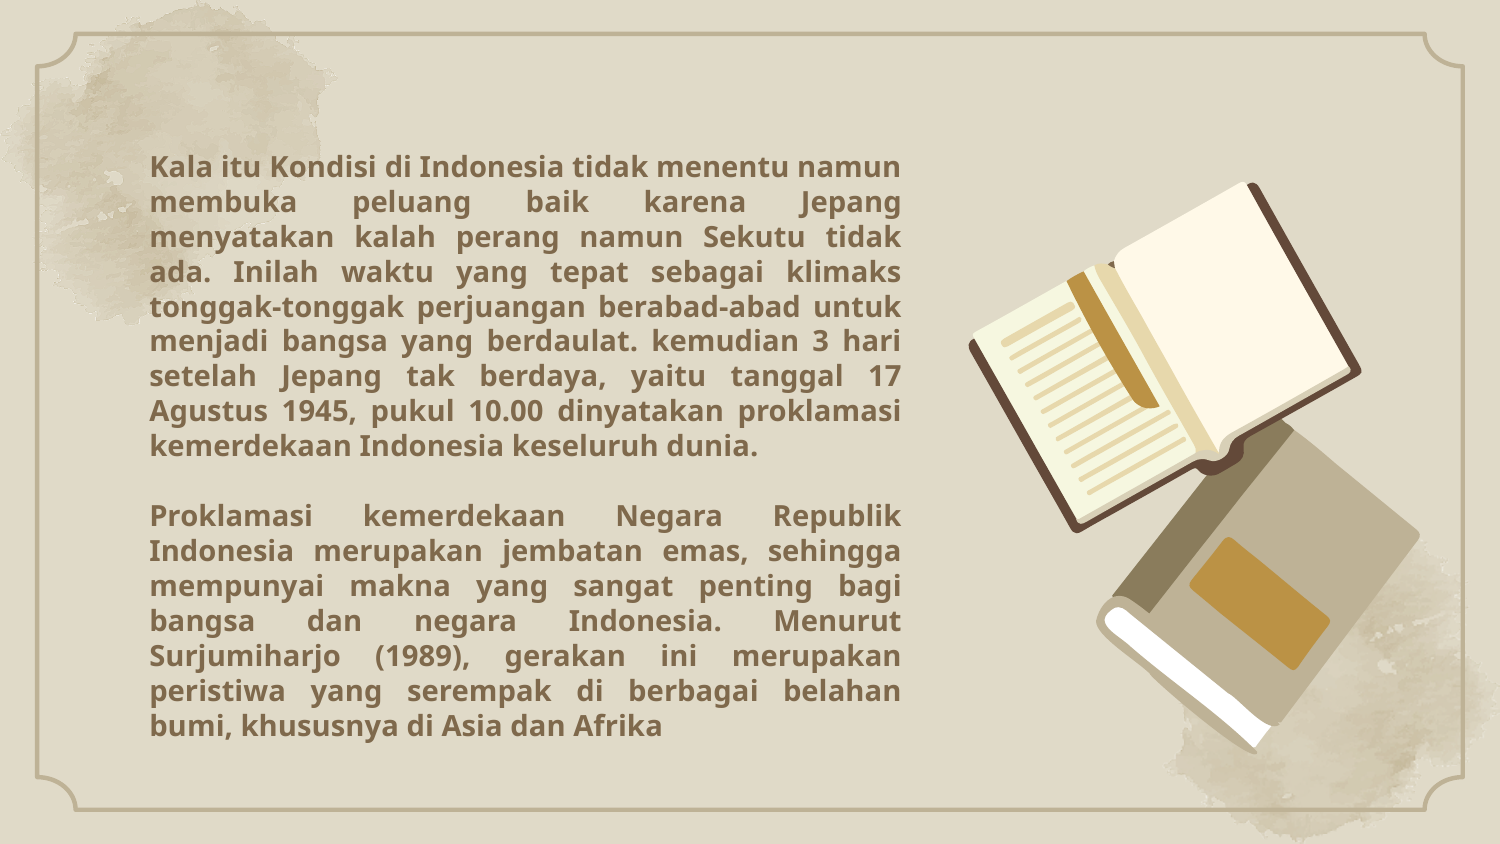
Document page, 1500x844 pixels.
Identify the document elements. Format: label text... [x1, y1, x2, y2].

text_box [1088, 410, 1422, 755]
text_box Kala itu Kondisi di Indonesia tidak menentu namun membuka peluang baik karena Jepang menyatakan kalah perang namun Sekutu tidak ada. Inilah waktu yang tepat sebagai klimaks tonggak-tonggak perjuangan berabad-abad untuk menjadi bangsa yang berdaulat. kemudian 3 hari setelah Jepang tak berdaya, yaitu tanggal 17 Agustus 1945, pukul 10.00 dinyatakan proklamasi kemerdekaan Indonesia keseluruh dunia. Proklamasi kemerdekaan Negara Republik Indonesia merupakan jembatan emas, sehingga mempunyai makna yang sangat penting bagi bangsa dan negara Indonesia. Menurut Surjumiharjo (1989), gerakan ini merupakan peristiwa yang serempak di berbagai belahan bumi, khususnya di Asia dan Afrika [134, 185, 918, 706]
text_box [966, 181, 1364, 534]
